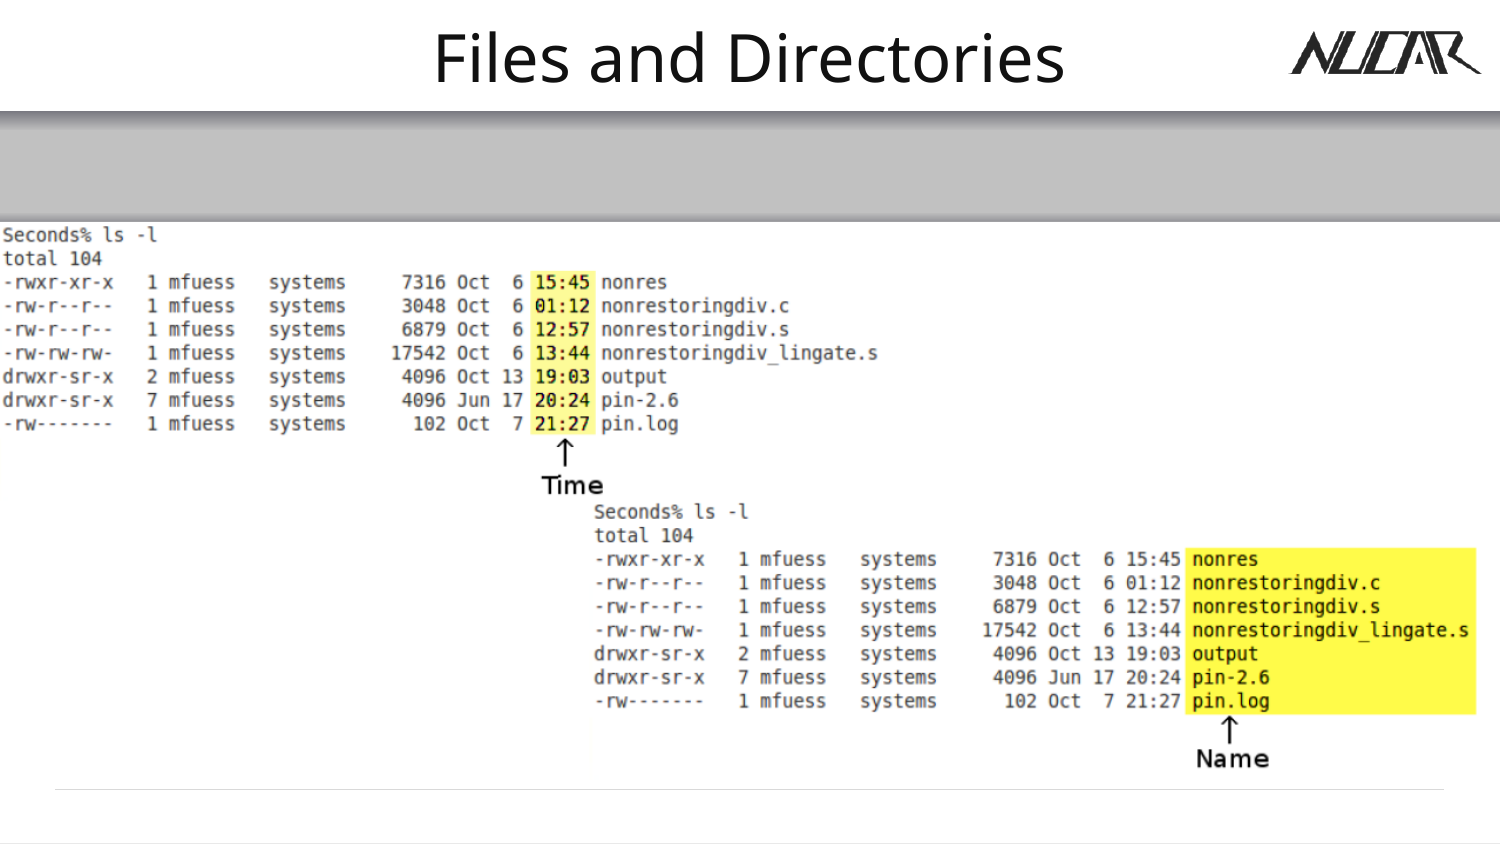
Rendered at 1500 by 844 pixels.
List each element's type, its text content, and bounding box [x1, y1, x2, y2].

title Files and Directories [97, 0, 1403, 111]
picture [0, 223, 1500, 780]
